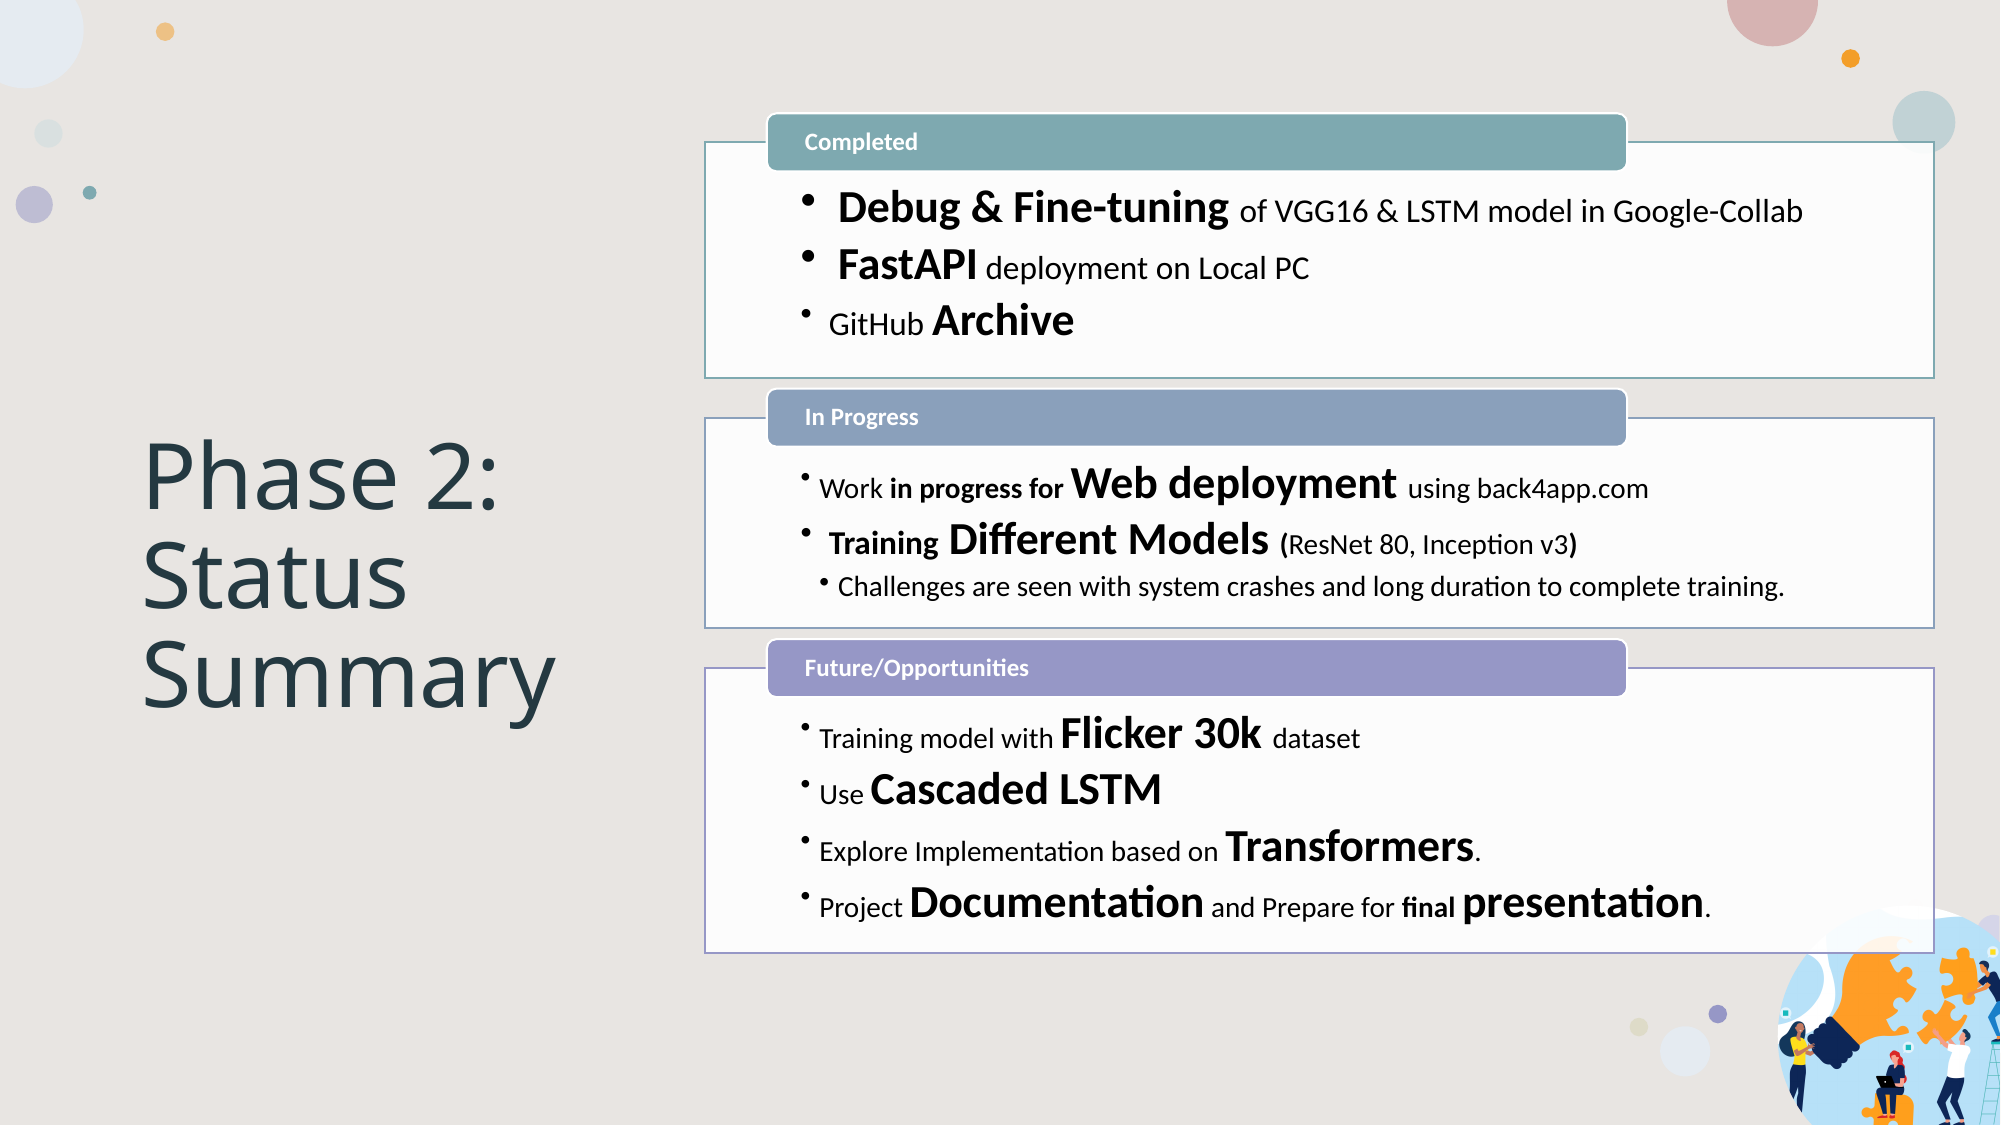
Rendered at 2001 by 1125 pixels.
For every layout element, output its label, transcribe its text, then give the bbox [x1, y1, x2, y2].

title Phase 2: Status Summary [126, 156, 596, 1003]
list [705, 110, 1935, 957]
picture [1777, 905, 2000, 1125]
